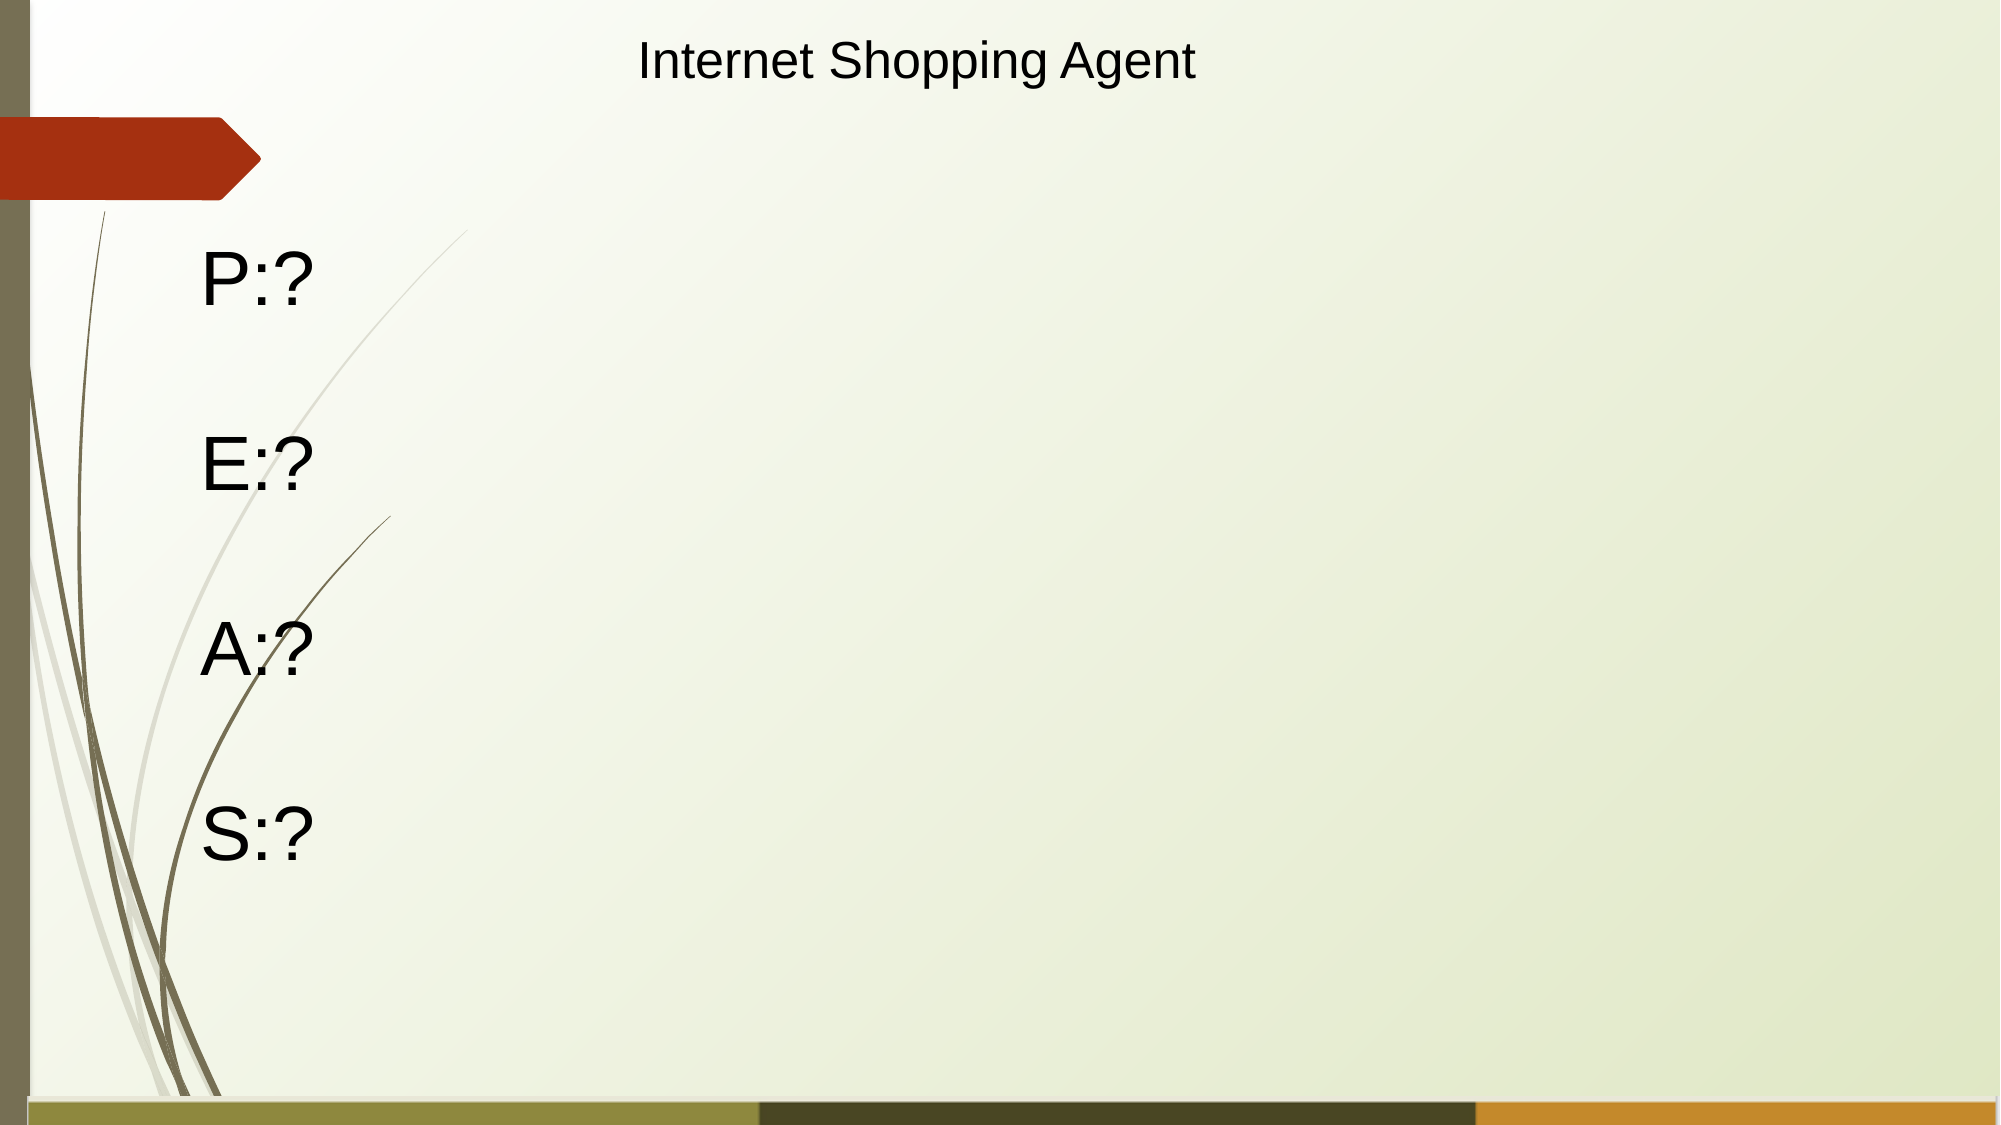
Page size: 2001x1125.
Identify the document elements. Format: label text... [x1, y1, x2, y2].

text_box P:? E:? A:? S:? [184, 213, 1295, 984]
text_box Internet Shopping Agent [622, 11, 1732, 104]
picture [27, 1096, 2000, 1125]
